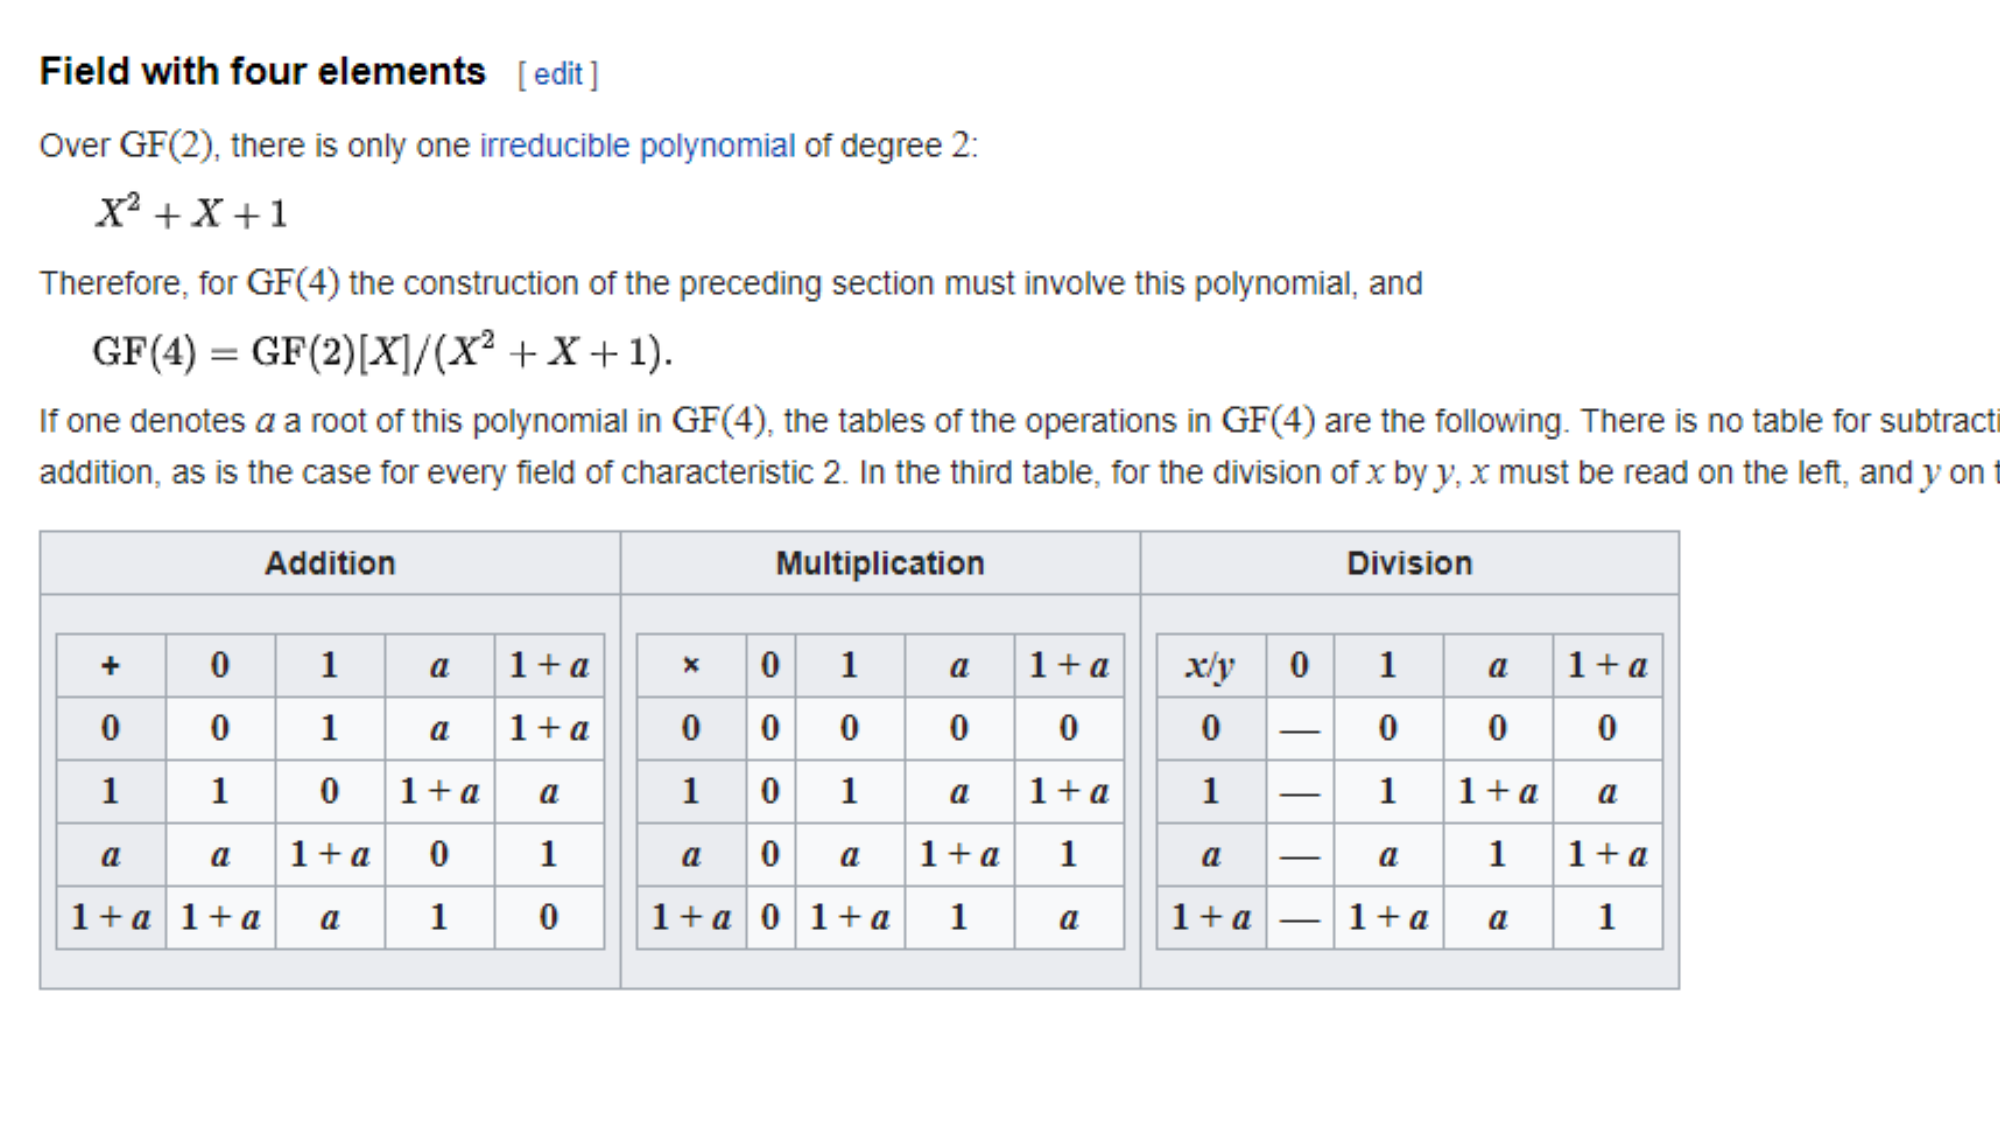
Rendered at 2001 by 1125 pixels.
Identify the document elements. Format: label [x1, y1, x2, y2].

picture [28, 43, 2000, 1007]
